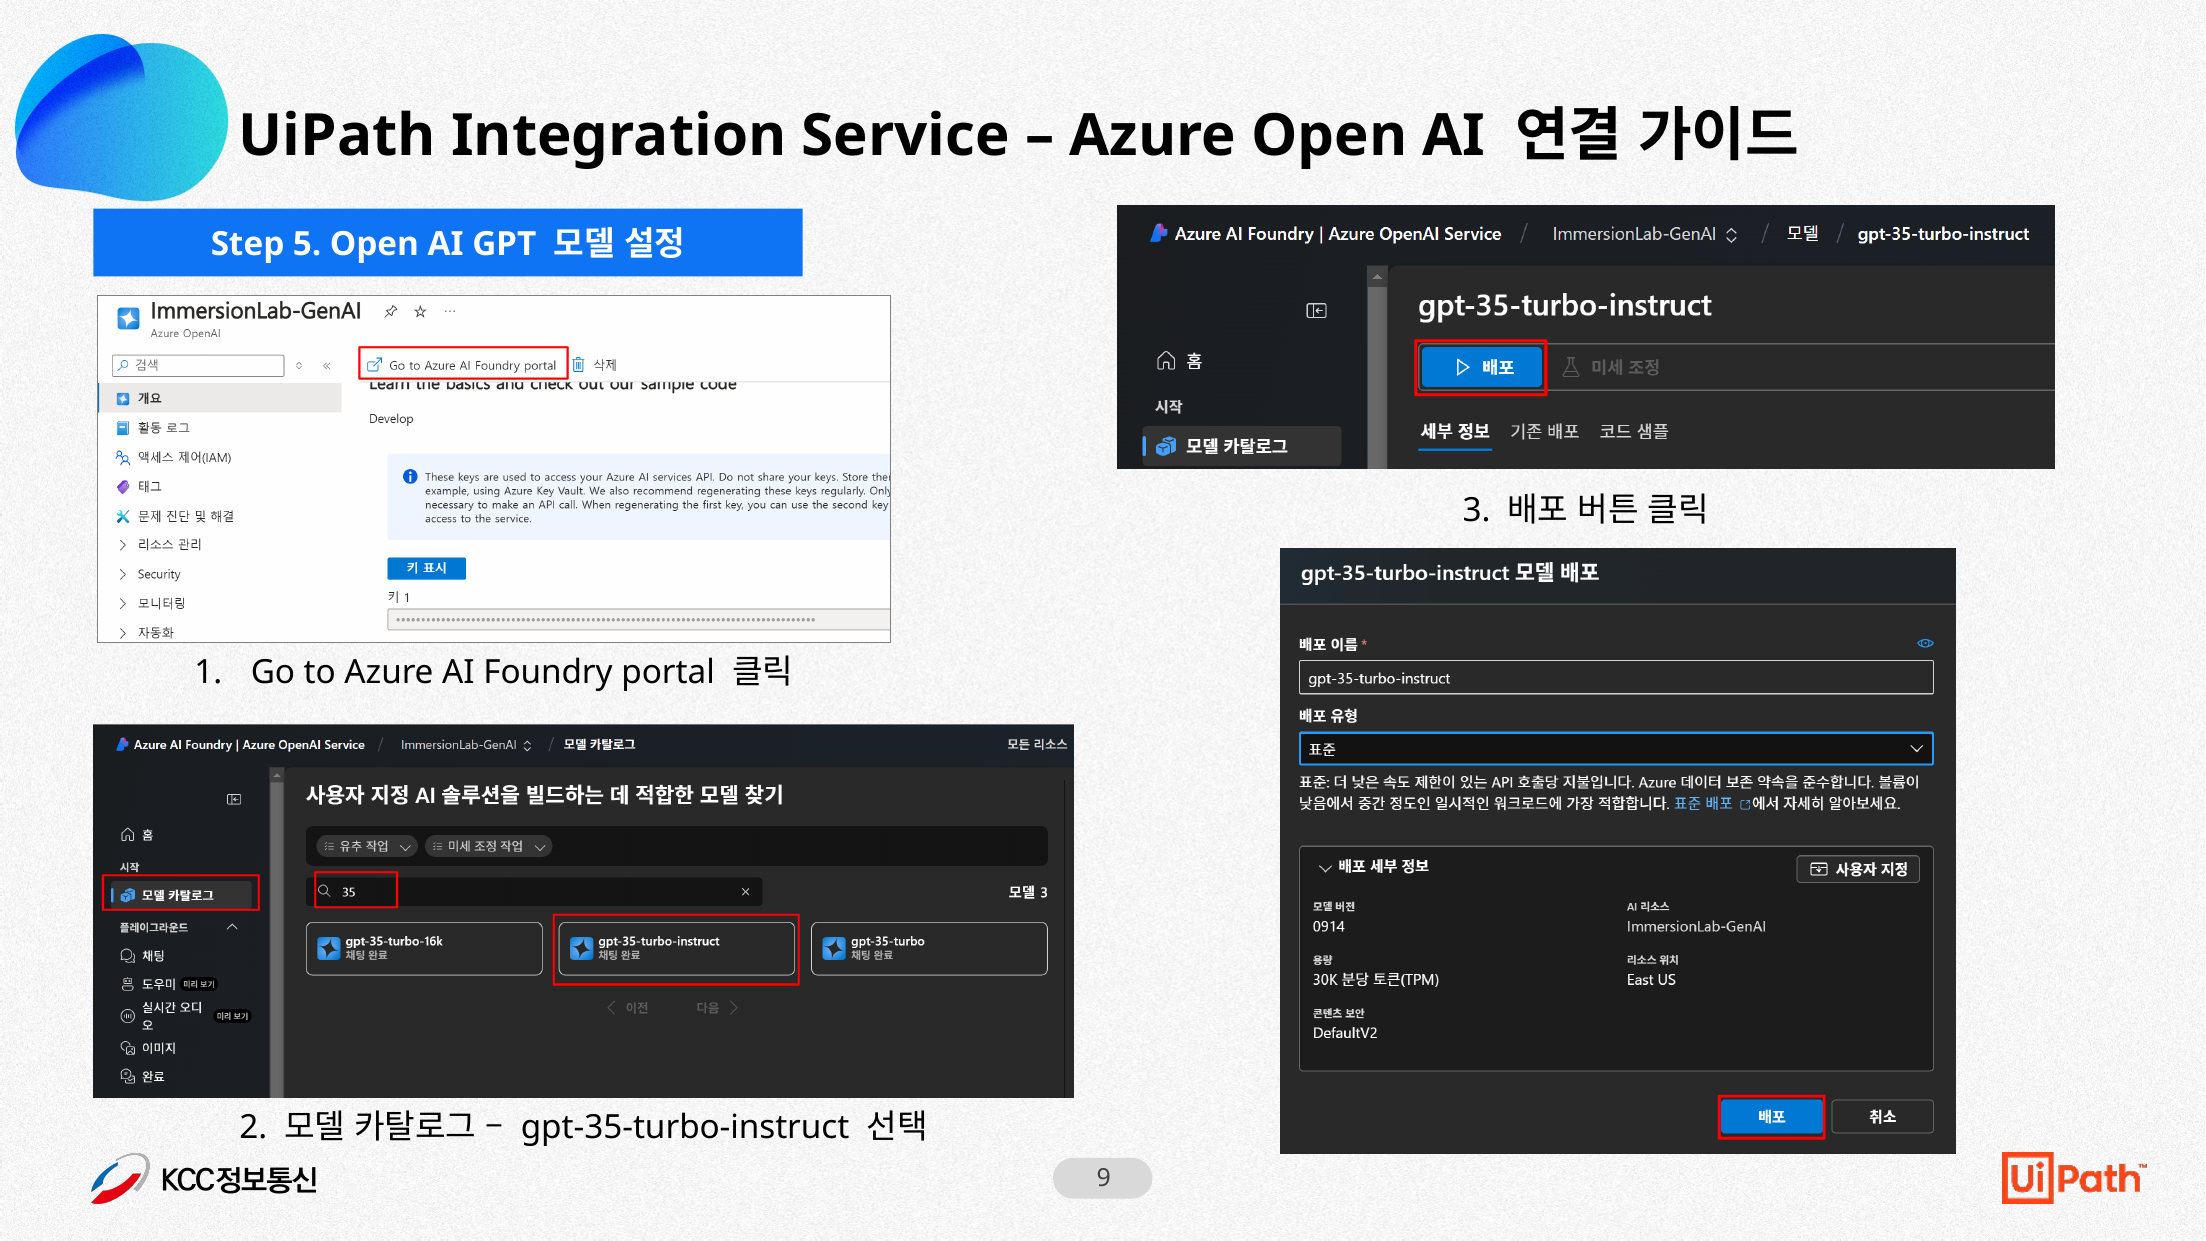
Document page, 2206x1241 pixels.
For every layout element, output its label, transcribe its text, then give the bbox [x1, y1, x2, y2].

text_box Step 5. Open AI GPT 모델 설정 [93, 208, 803, 277]
text_box 3. 배포 버튼 클릭 [1447, 481, 1724, 536]
text_box 2. 모델 카탈로그 – gpt-35-turbo-instruct 선택 [224, 1099, 943, 1153]
text_box Go to Azure AI Foundry portal 클릭 [179, 644, 809, 698]
picture [0, 0, 2206, 1241]
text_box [85, 89, 1957, 177]
